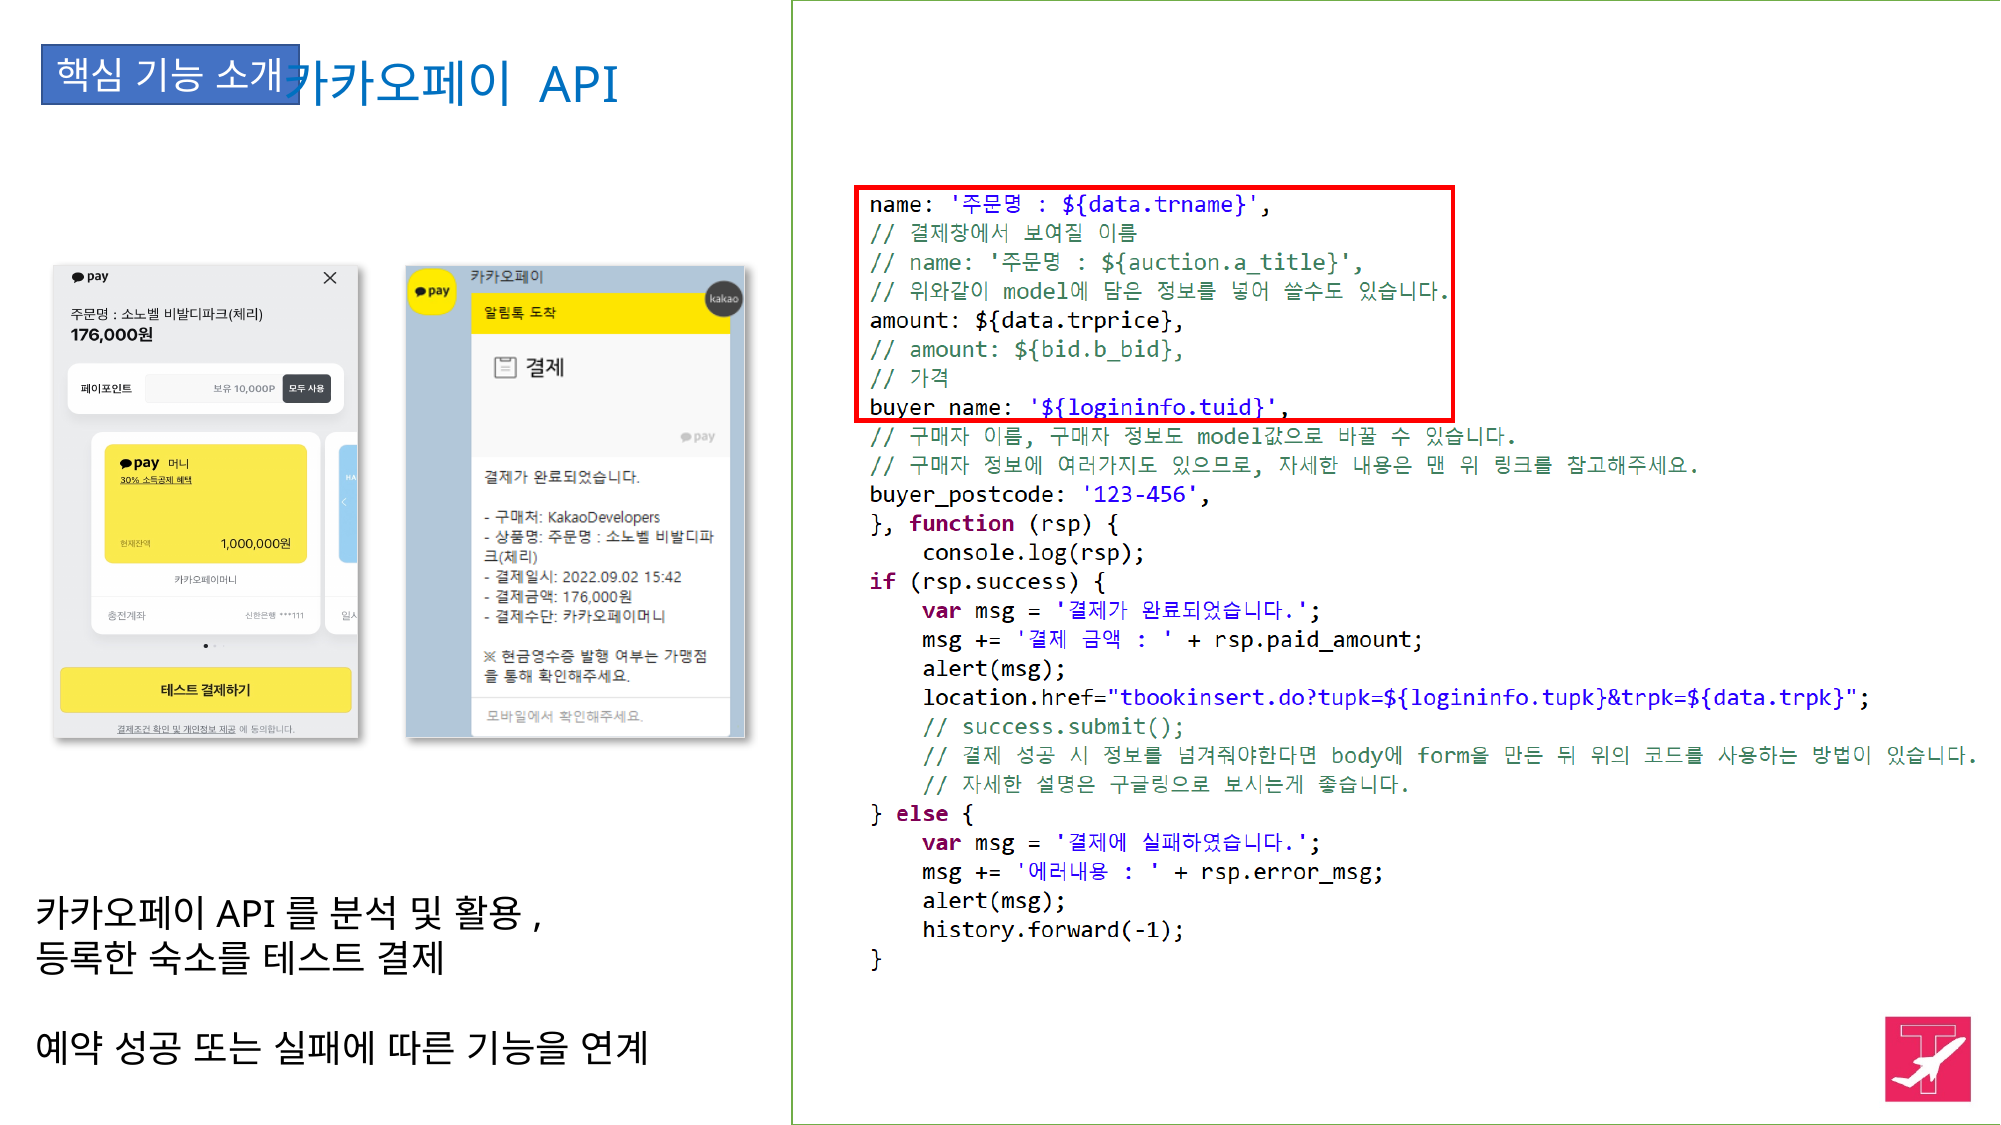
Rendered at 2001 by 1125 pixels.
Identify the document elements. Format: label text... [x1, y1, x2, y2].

picture [53, 265, 358, 738]
picture [405, 265, 745, 738]
text_box 카카오페이API를 분석 및 활용, 등록한 숙소를 테스트 결제 예약 성공 또는 실패에 따른 기능을 연계 [20, 882, 665, 1078]
text_box 핵심 기능 소개 [41, 44, 269, 105]
picture [862, 187, 1978, 973]
text_box [791, 0, 2000, 1125]
picture [1879, 1012, 1978, 1109]
text_box 카카오페이 API [269, 44, 634, 120]
text_box [855, 187, 862, 422]
